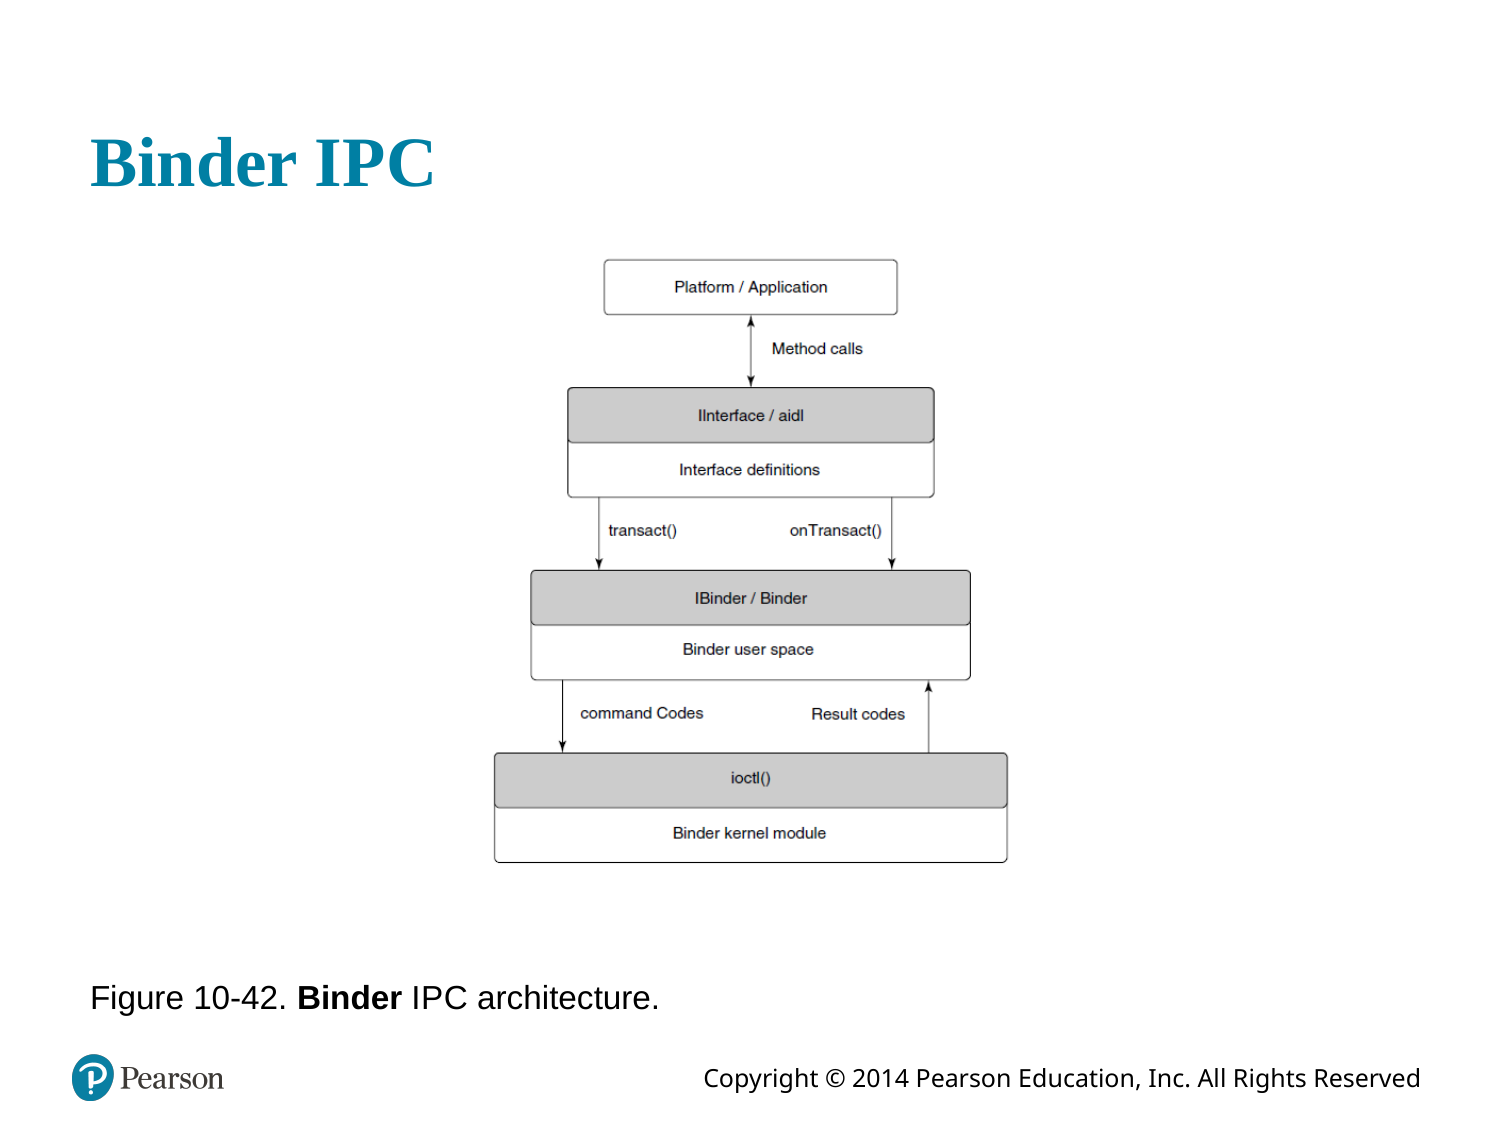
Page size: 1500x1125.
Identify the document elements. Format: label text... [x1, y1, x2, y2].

title Binder I P C [75, 40, 1425, 216]
list Figure 10-42. Binder I P C architecture. [75, 880, 1425, 1031]
picture [479, 248, 1021, 879]
picture [72, 1054, 88, 1070]
picture [98, 1054, 224, 1101]
picture [72, 1087, 83, 1101]
picture [80, 1063, 106, 1088]
